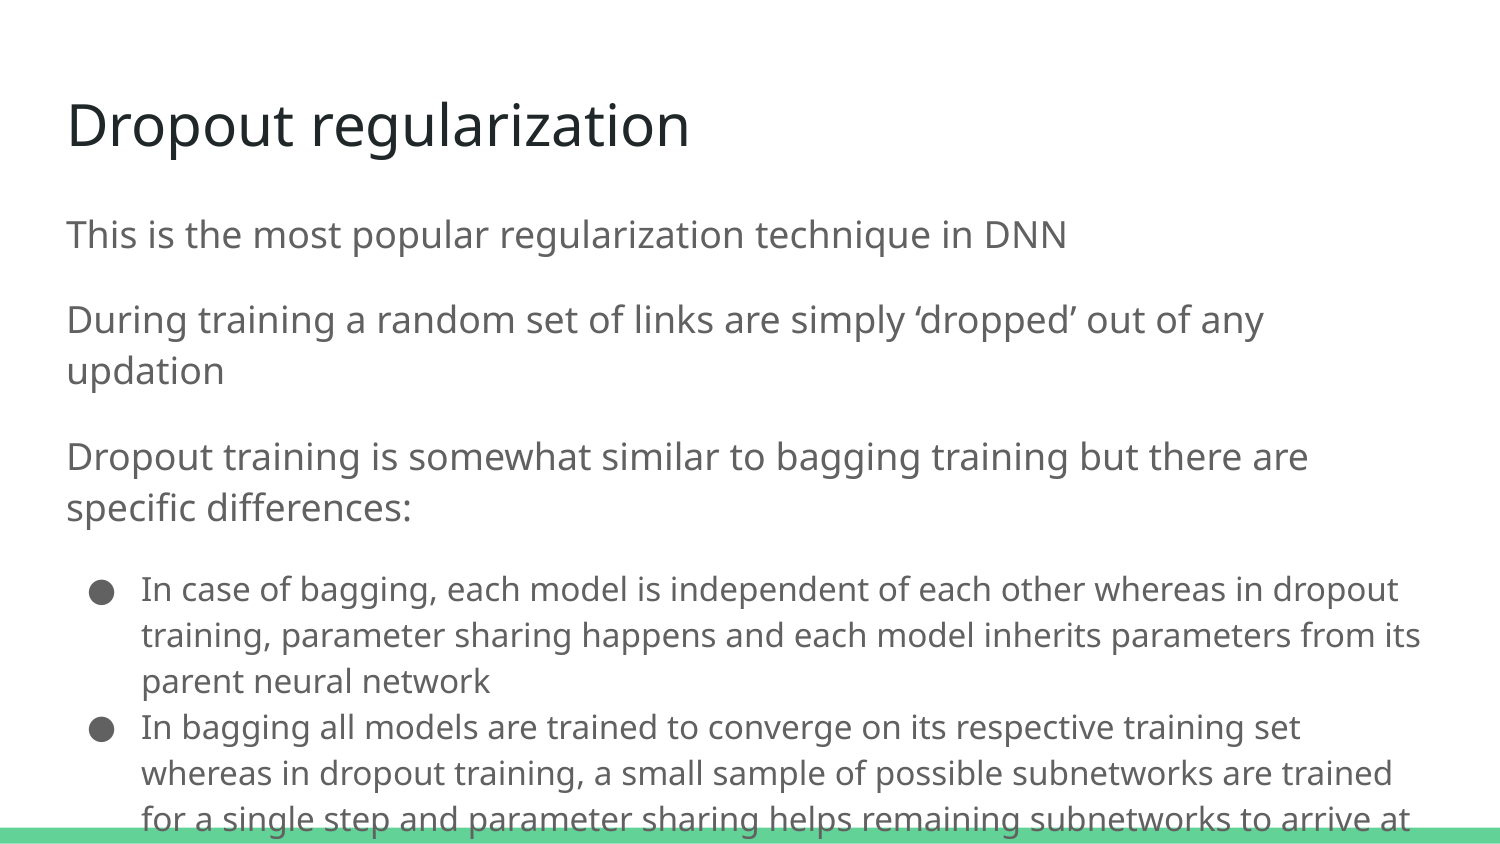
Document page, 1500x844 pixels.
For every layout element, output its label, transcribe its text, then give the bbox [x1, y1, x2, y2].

list This is the most popular regularization technique in DNN During training a random set of links are simply ‘dropped’ out of any updation Dropout training is somewhat similar to bagging training but there are specific differences: In case of bagging, each model is independent of each other whereas in dropout training, parameter sharing happens and each model inherits parameters from its parent neural network In bagging all models are trained to converge on its respective training set whereas in dropout training, a small sample of possible subnetworks are trained for a single step and parameter sharing helps remaining subnetworks to arrive at good setting of parameters [51, 189, 1449, 750]
title Dropout regularization [51, 72, 1449, 167]
